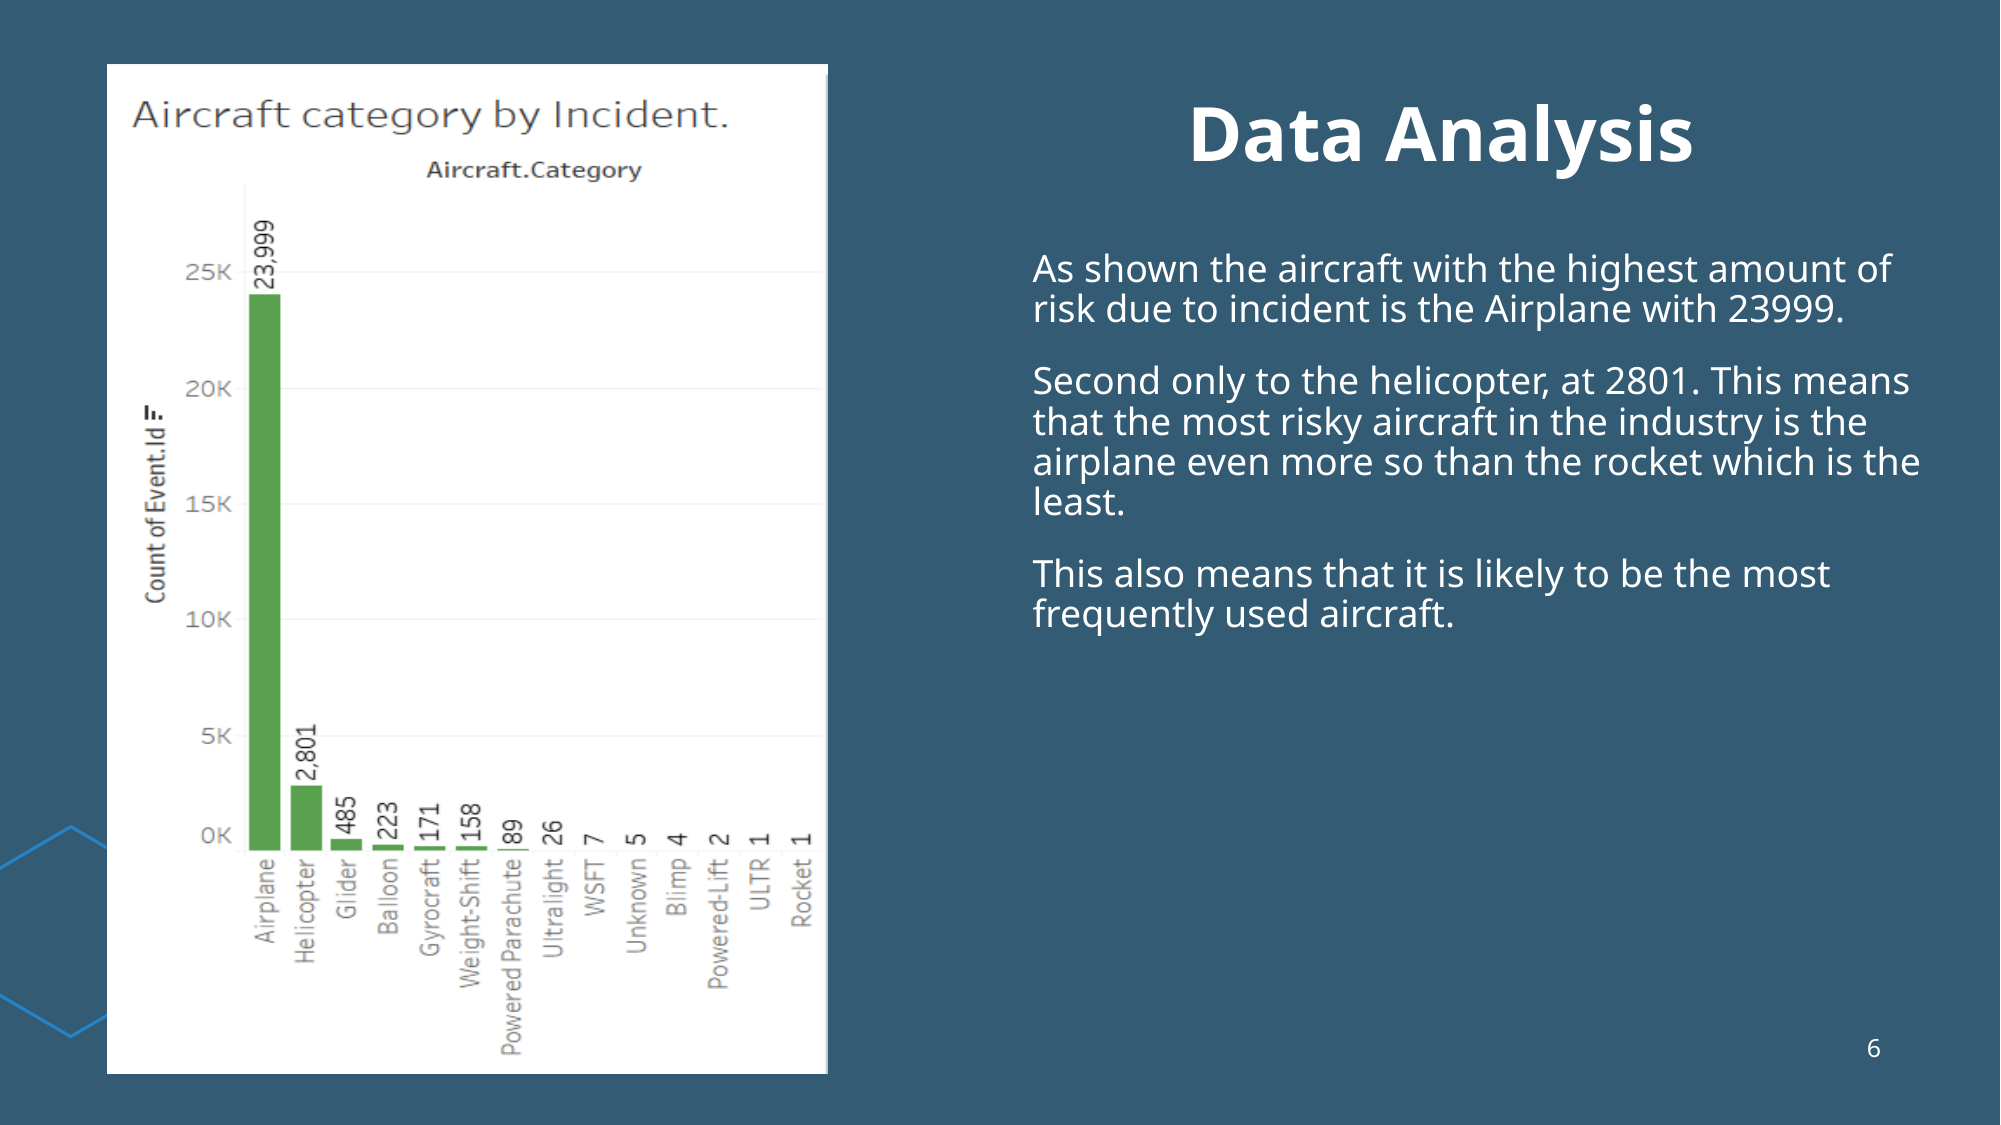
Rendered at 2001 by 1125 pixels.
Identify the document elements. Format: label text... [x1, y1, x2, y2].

slide_number 6 [1836, 1020, 1912, 1080]
title Data Analysis [1172, 65, 1893, 185]
picture [107, 64, 828, 1074]
list As shown the aircraft with the highest amount of risk due to incident is the Airplane with 23999. Second only to the helicopter, at 2801. This means that the most risky aircraft in the industry is the airplane even more so than the rocket which is the least. This also means that it is likely to be the most frequently used aircraft. [1017, 242, 1943, 883]
